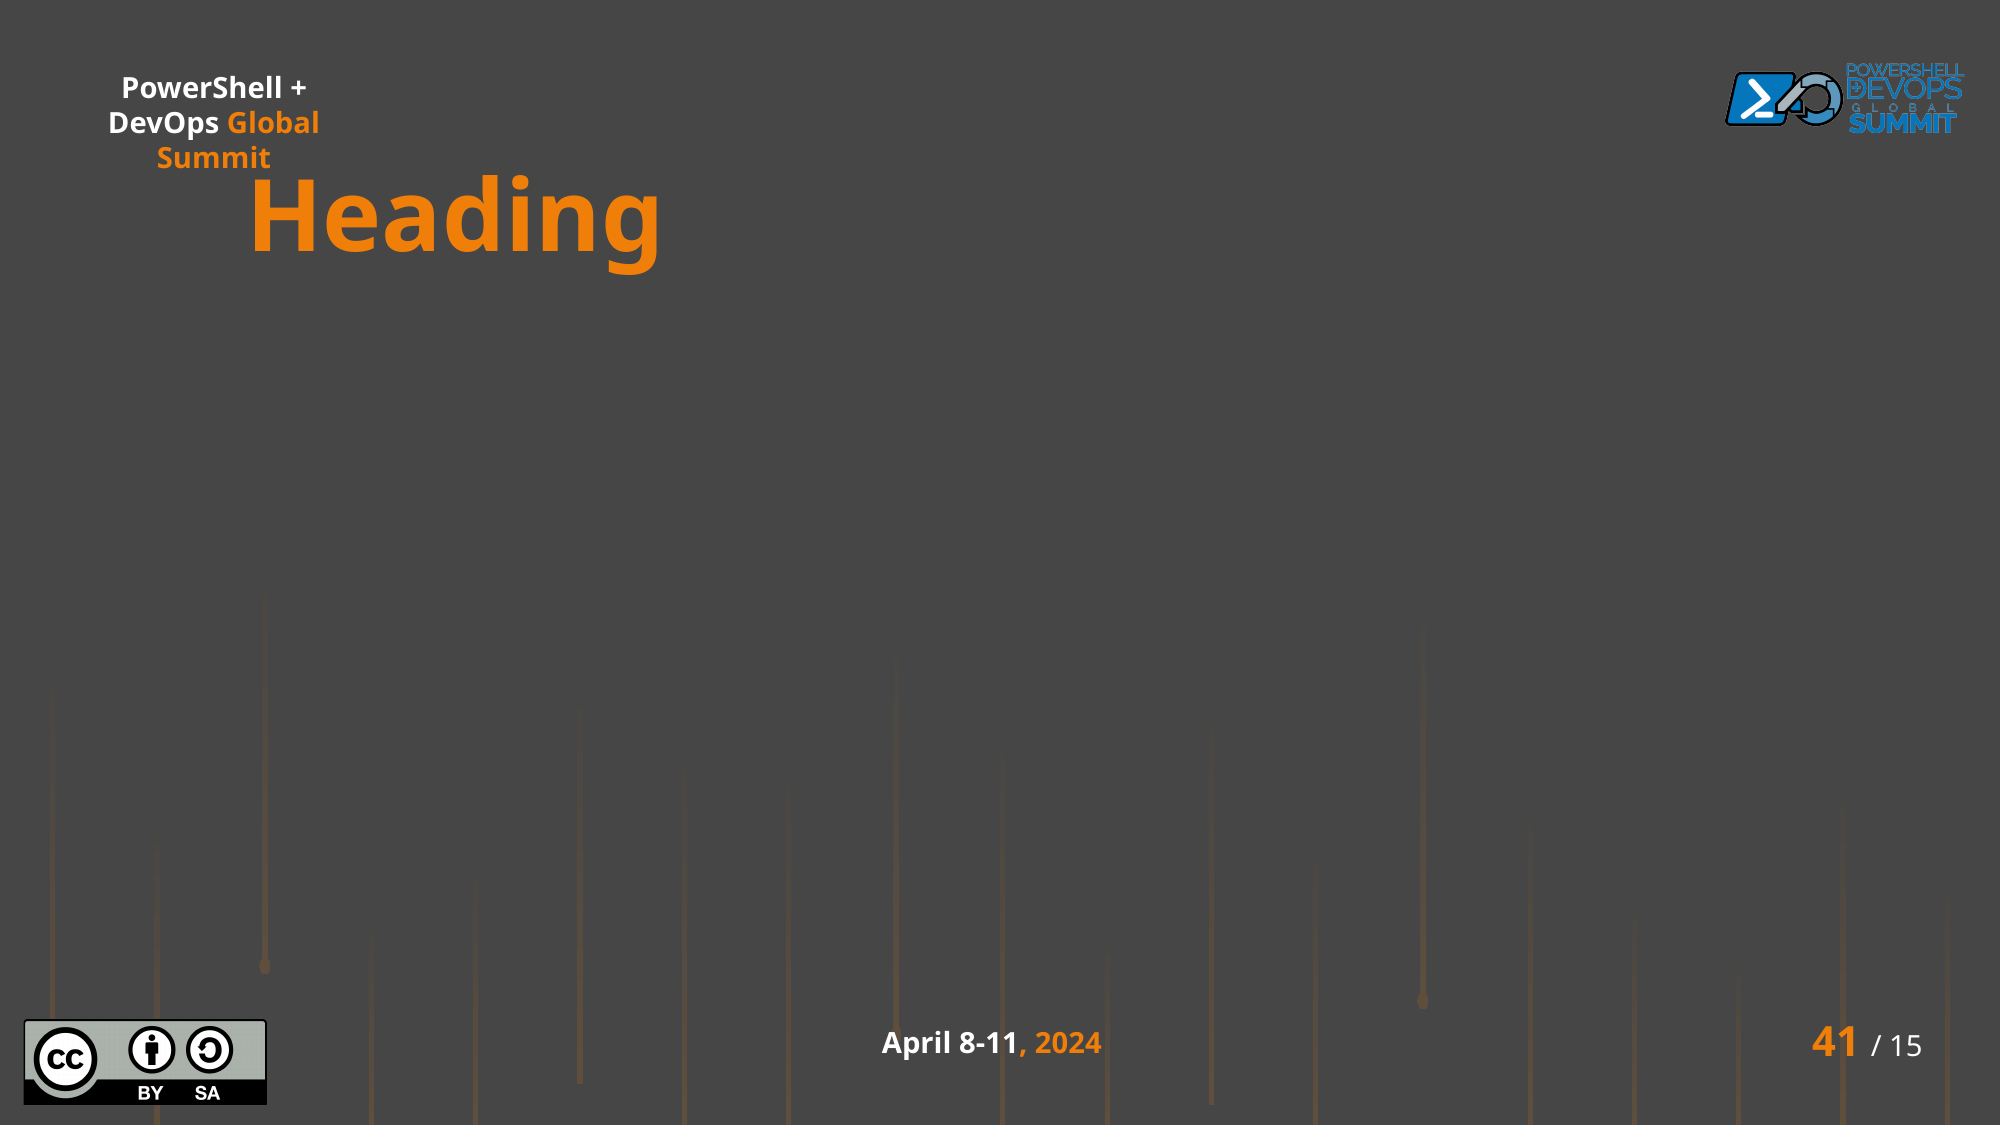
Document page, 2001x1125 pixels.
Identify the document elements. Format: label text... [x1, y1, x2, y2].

picture [23, 1019, 267, 1105]
text_box Heading [231, 144, 1769, 279]
picture [1725, 61, 1965, 139]
